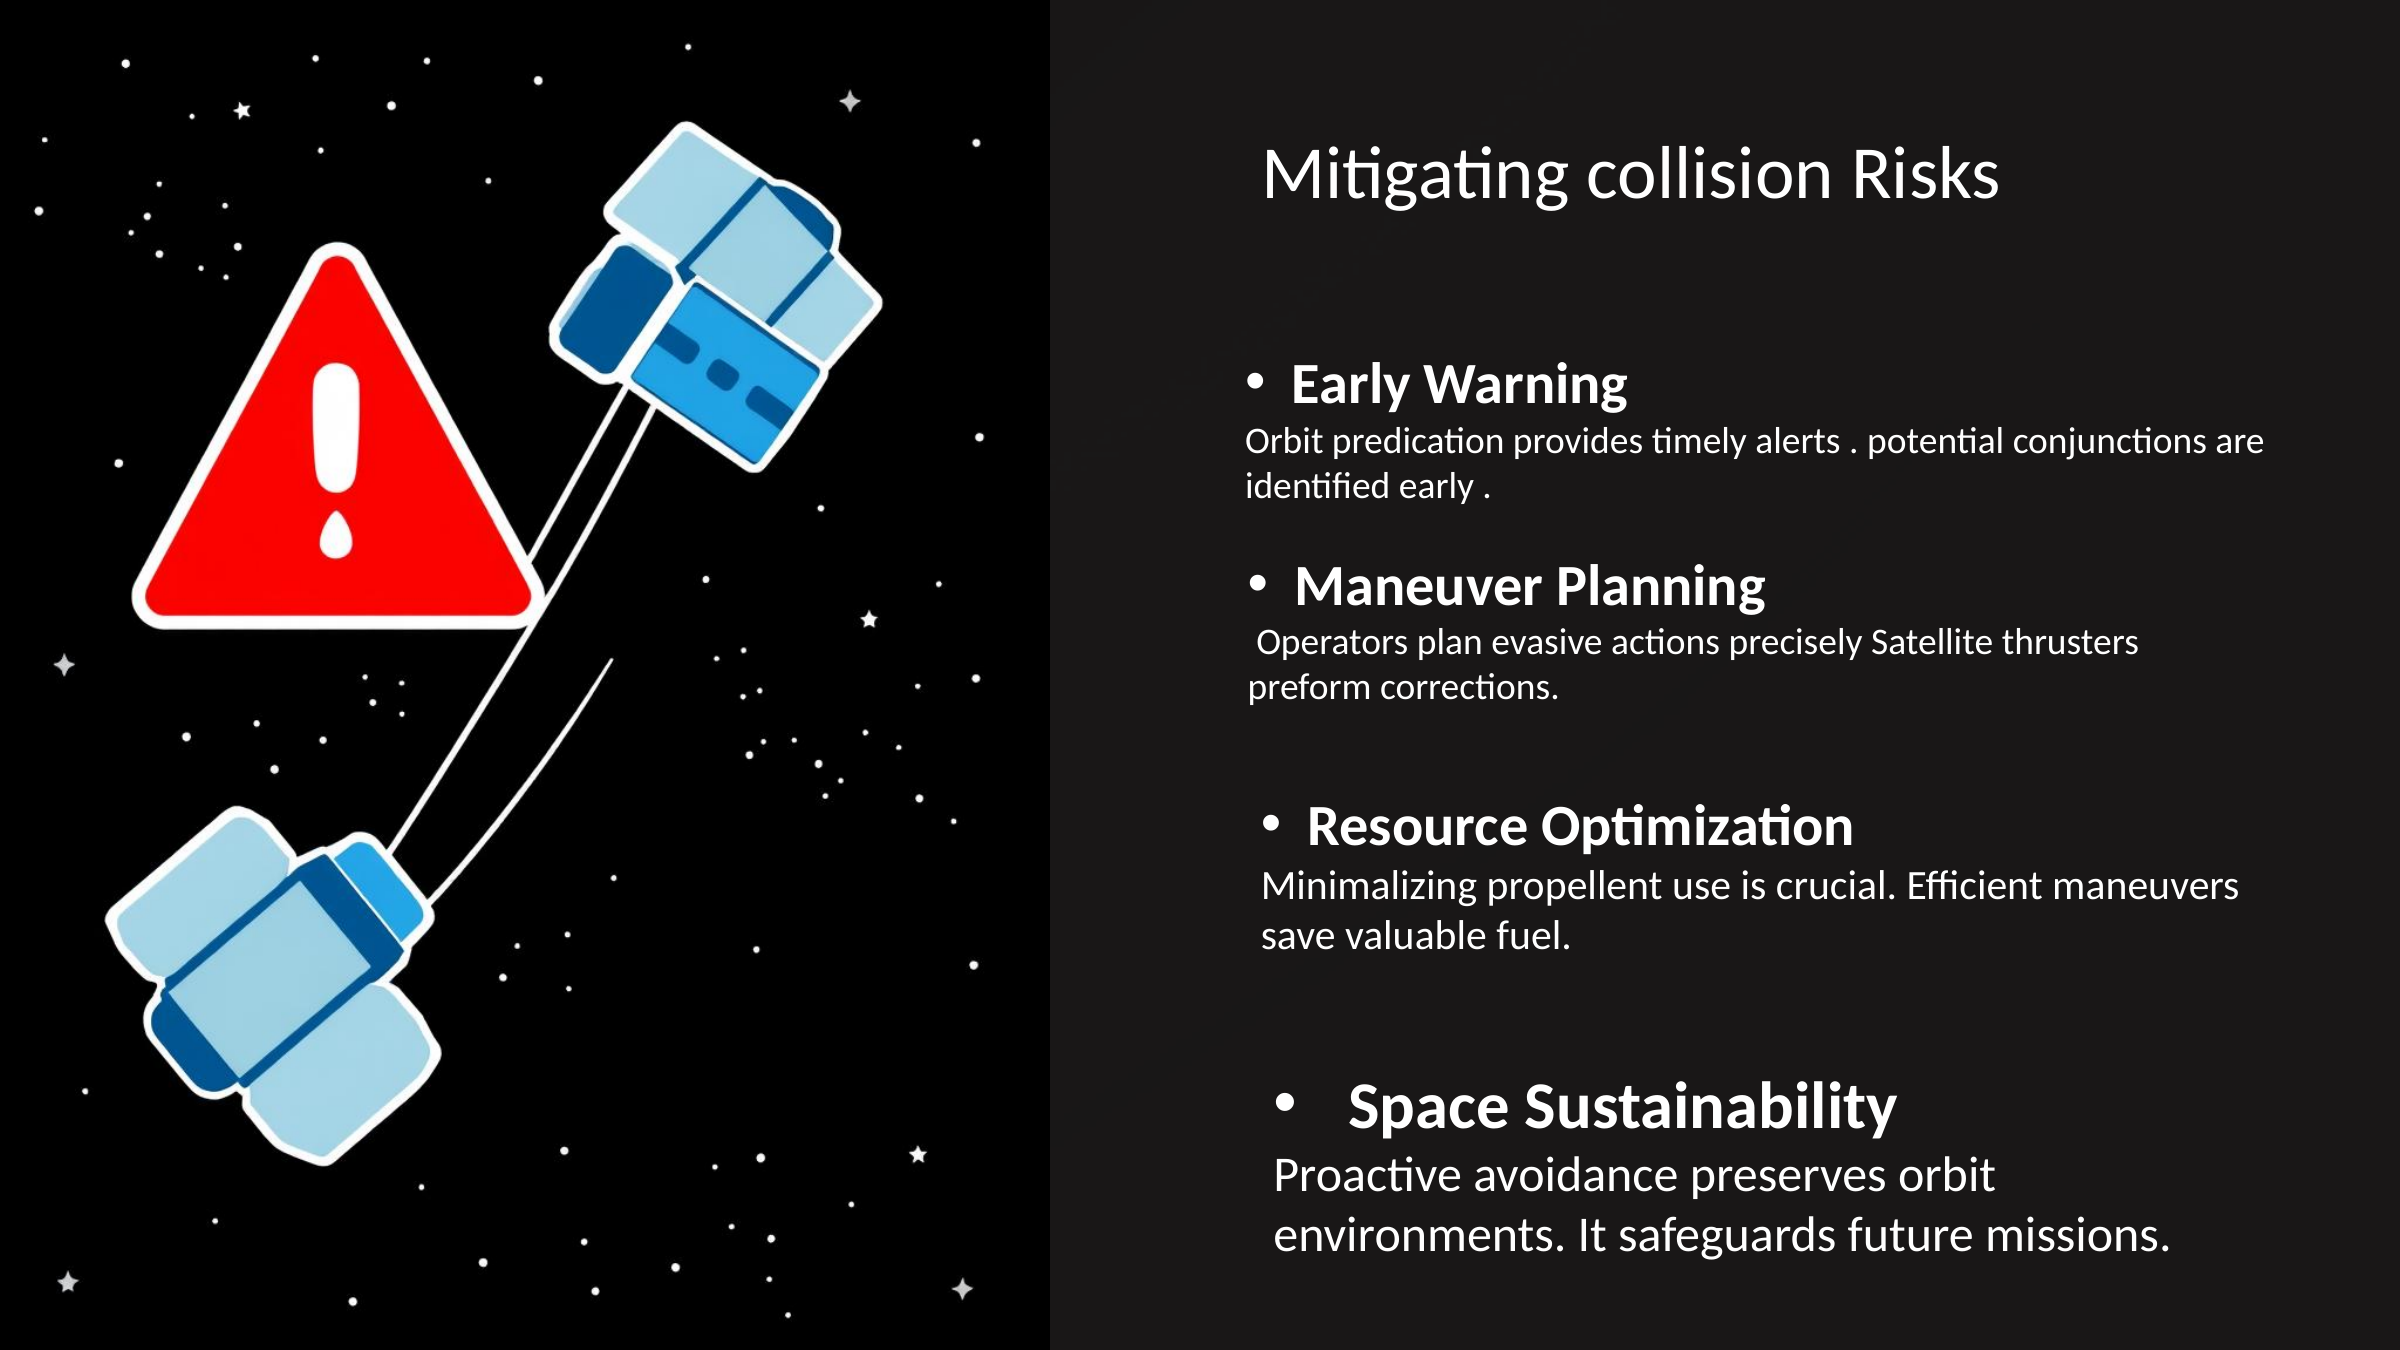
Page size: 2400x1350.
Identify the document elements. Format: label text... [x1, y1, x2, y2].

picture [0, 0, 1050, 1350]
text_box Space Sustainability Proactive avoidance preserves orbit environments. It safeguards future missions. [1258, 1053, 2283, 1269]
text_box Early Warning Orbit predication provides timely alerts . potential conjunctions are identified early . [1229, 338, 2341, 514]
text_box Maneuver Planning Operators plan evasive actions precisely Satellite thrusters preform corrections. [1232, 539, 2283, 715]
text_box Mitigating collision Risks [1245, 115, 2075, 221]
text_box Resource Optimization Minimalizing propellent use is crucial. Efficient maneuvers save valuable fuel. [1245, 779, 2269, 965]
